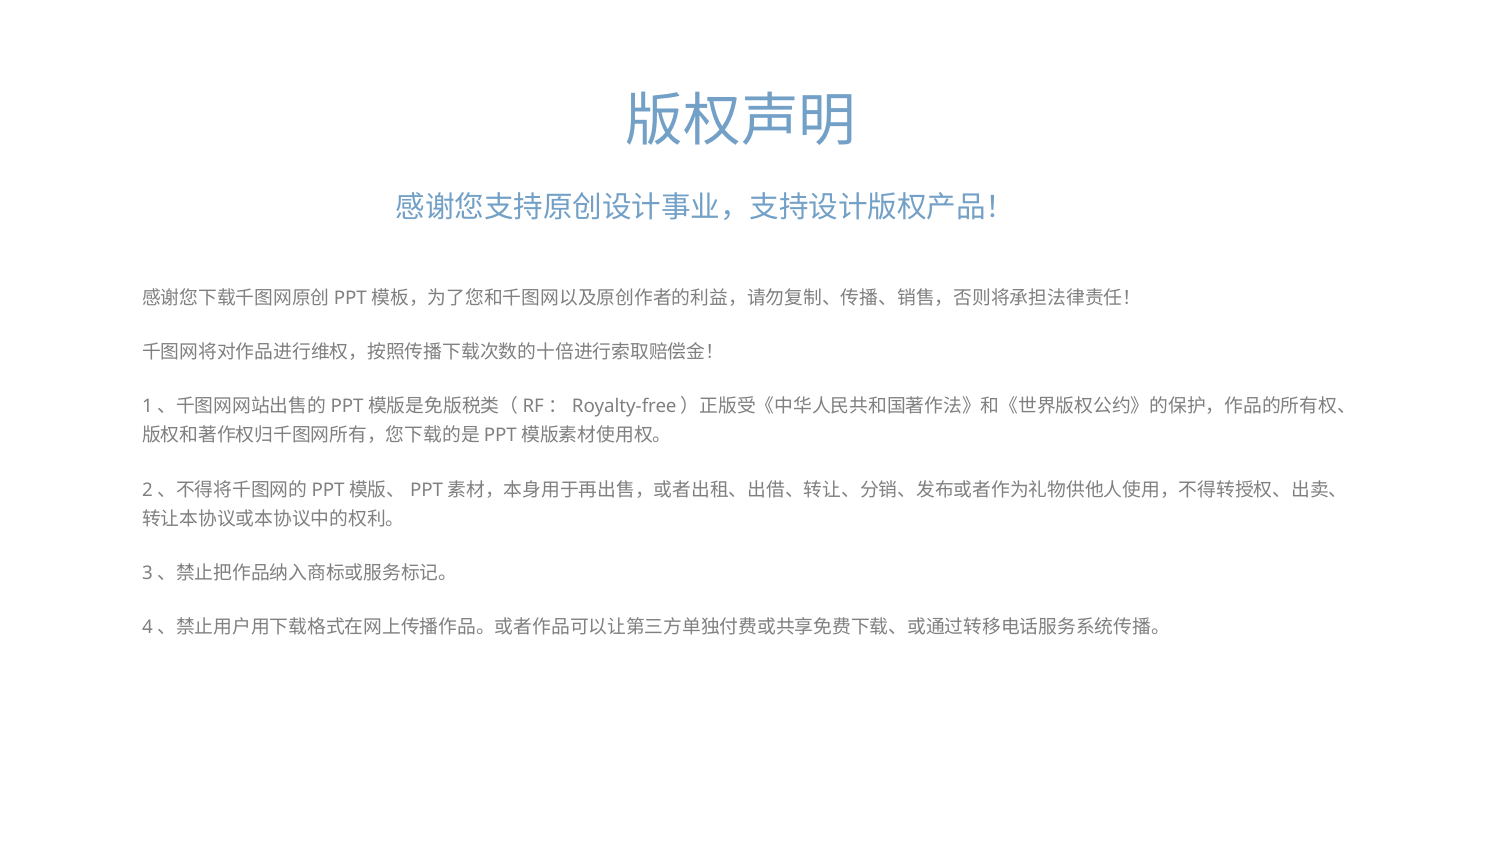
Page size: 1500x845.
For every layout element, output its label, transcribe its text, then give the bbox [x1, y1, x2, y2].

list 感谢您支持原创设计事业，支持设计版权产品！ [301, 181, 1111, 231]
list 版权声明 [463, 76, 1019, 160]
list 感谢您下载千图网原创PPT模板，为了您和千图网以及原创作者的利益，请勿复制、传播、销售，否则将承担法律责任！ 千图网将对作品进行维权，按照传播下载次数的十倍进行索取赔偿金！ 1、千图网网站出售的PPT模版是免版税类（RF：Royalty-free）正版受《中华人民共和国著作法》和《世界版权公约》的保护，作品的所有权、版权和著作权归千图网所有，您下载的是PPT模版素材使用权。 2、不得将千图网的PPT模版、PPT素材，本身用于再出售，或者出租、出借、转让、分销、发布或者作为礼物供他人使用，不得转授权、出卖、转让本协议或本协议中的权利。 3、禁止把作品纳入商标或服务标记。 4、禁止用户用下载格式在网上传播作品。或者作品可以让第三方单独付费或共享免费下载、或通过转移电话服务系统传播。 [142, 278, 1353, 773]
